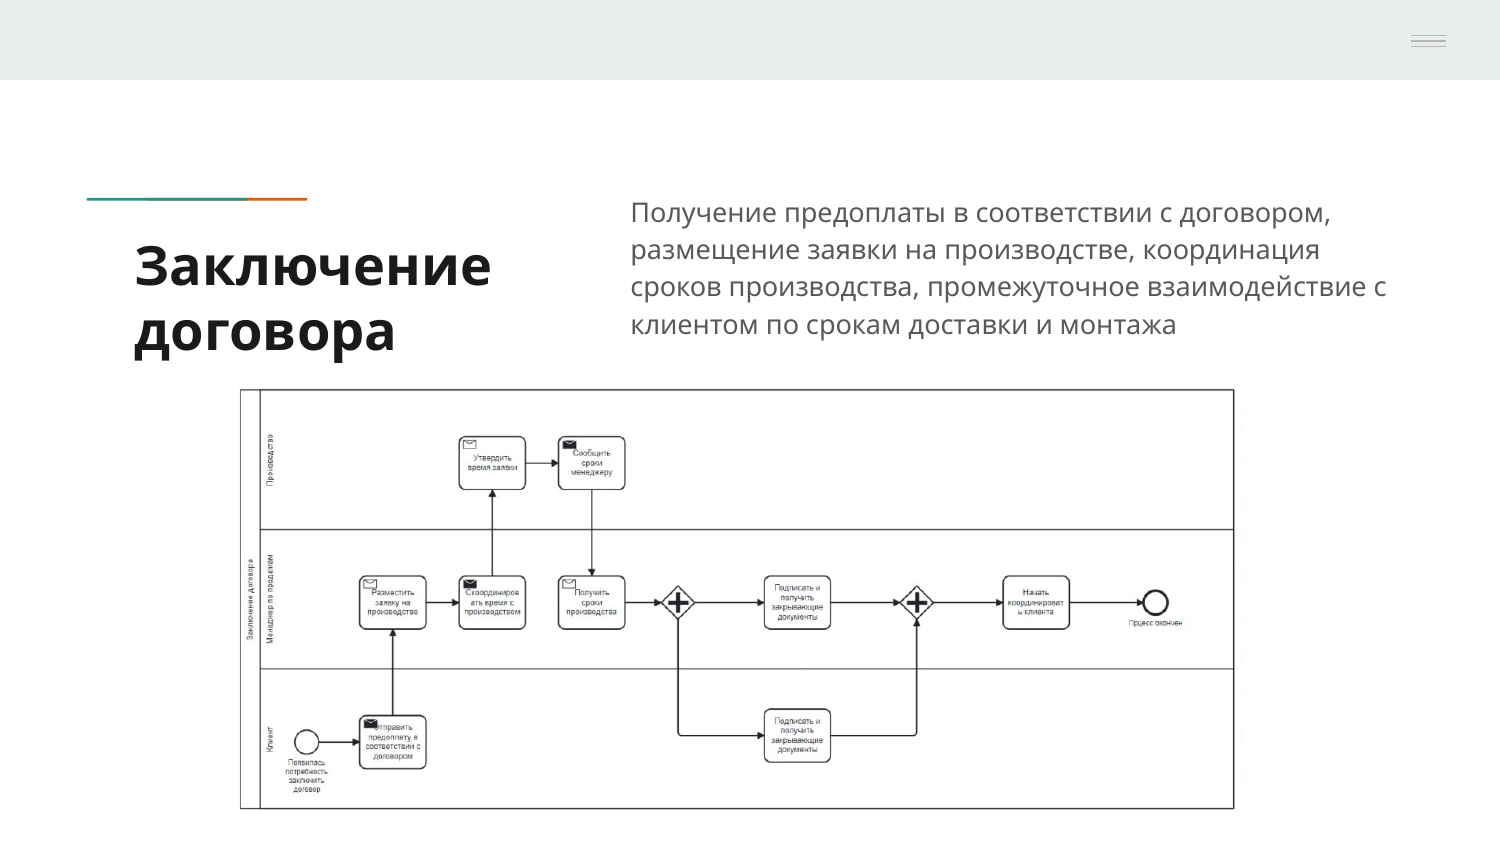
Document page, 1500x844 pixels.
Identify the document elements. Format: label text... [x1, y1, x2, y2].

picture [237, 385, 1244, 811]
list Получение предоплаты в соответствии с договором, размещение заявки на производстве, координация сроков производства, промежуточное взаимодействие с клиентом по срокам доставки и монтажа [591, 175, 1429, 345]
title Заключение договора [119, 216, 580, 386]
